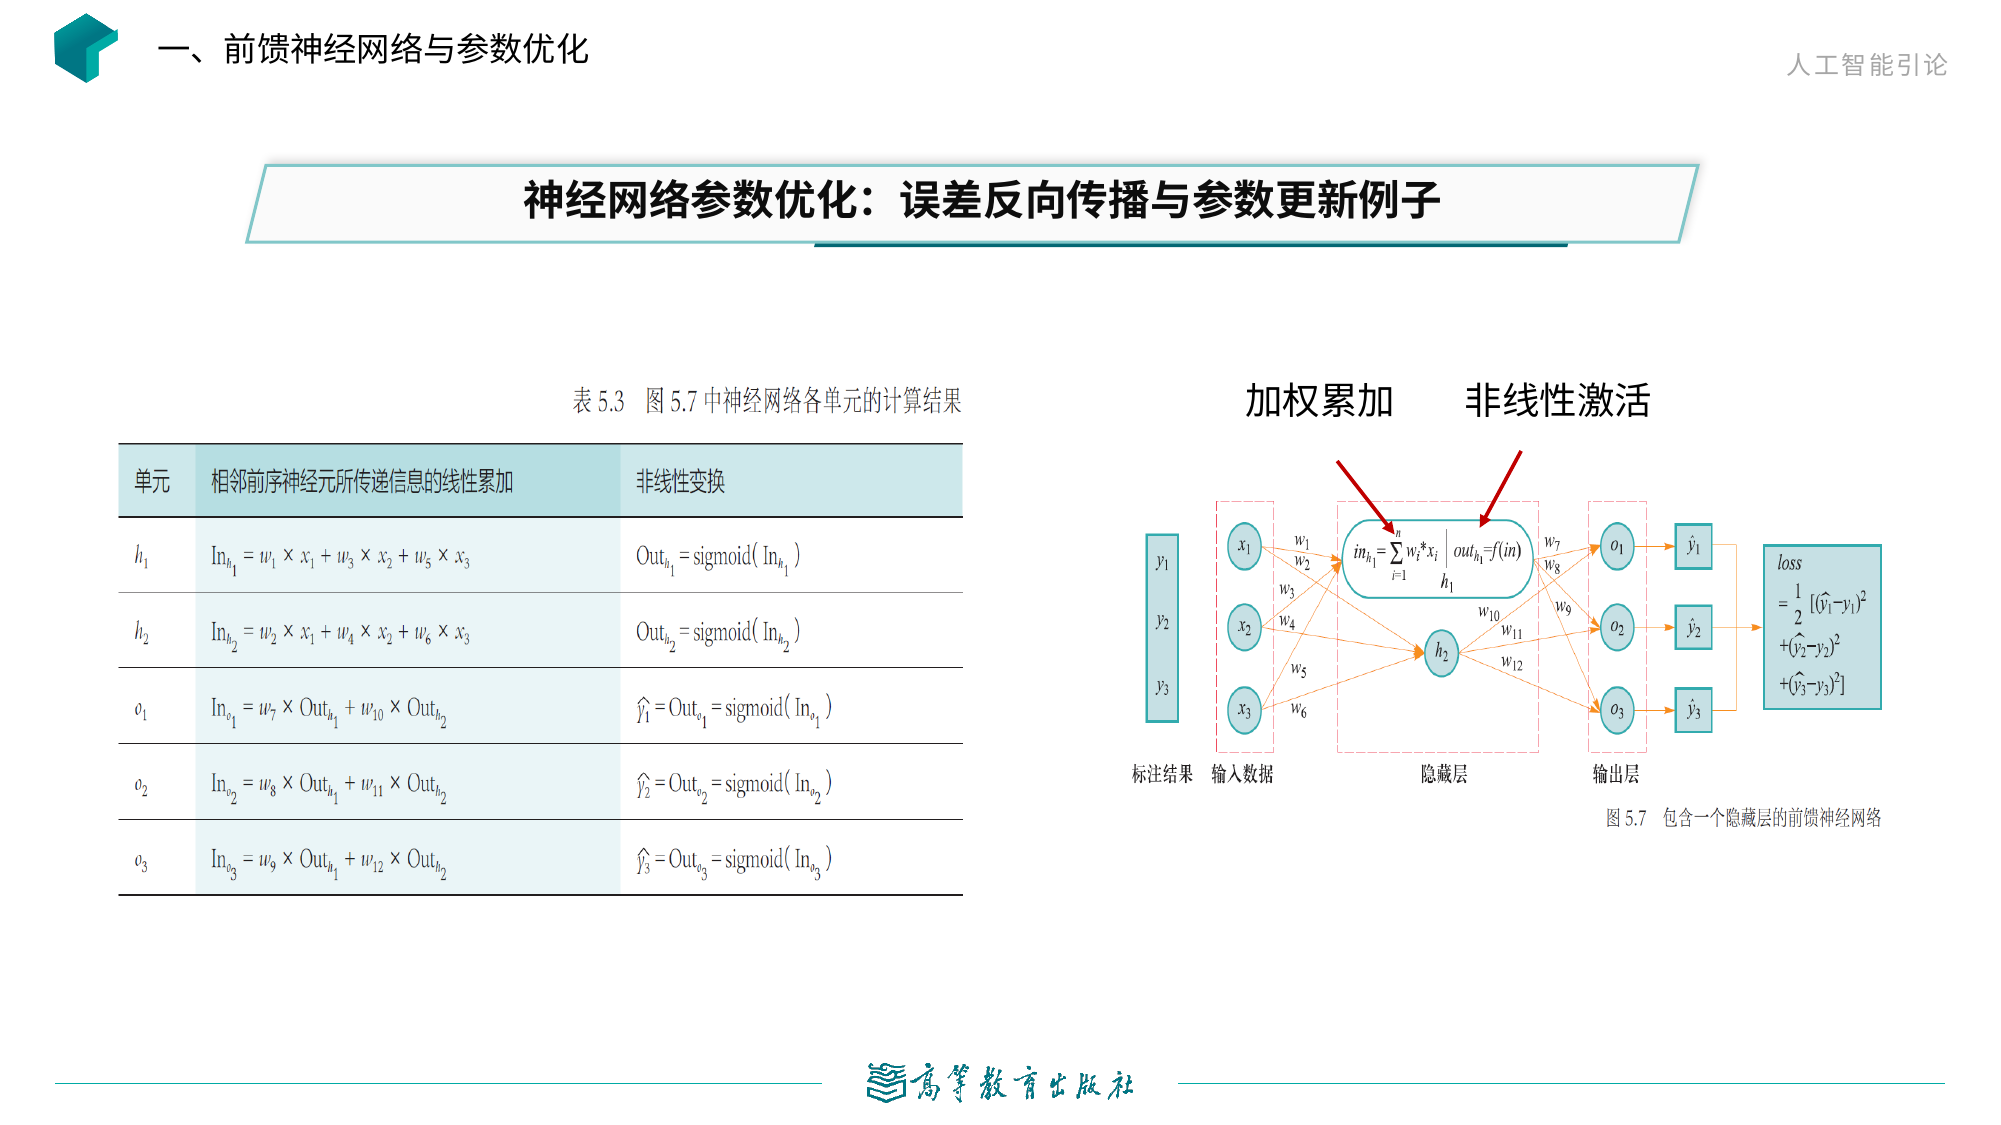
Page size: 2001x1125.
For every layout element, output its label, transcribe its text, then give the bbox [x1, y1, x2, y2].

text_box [246, 165, 1698, 248]
picture [111, 370, 1000, 905]
text_box 一、前馈神经网络与参数优化 [142, 21, 605, 76]
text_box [1099, 370, 1901, 870]
picture [867, 1063, 1133, 1103]
